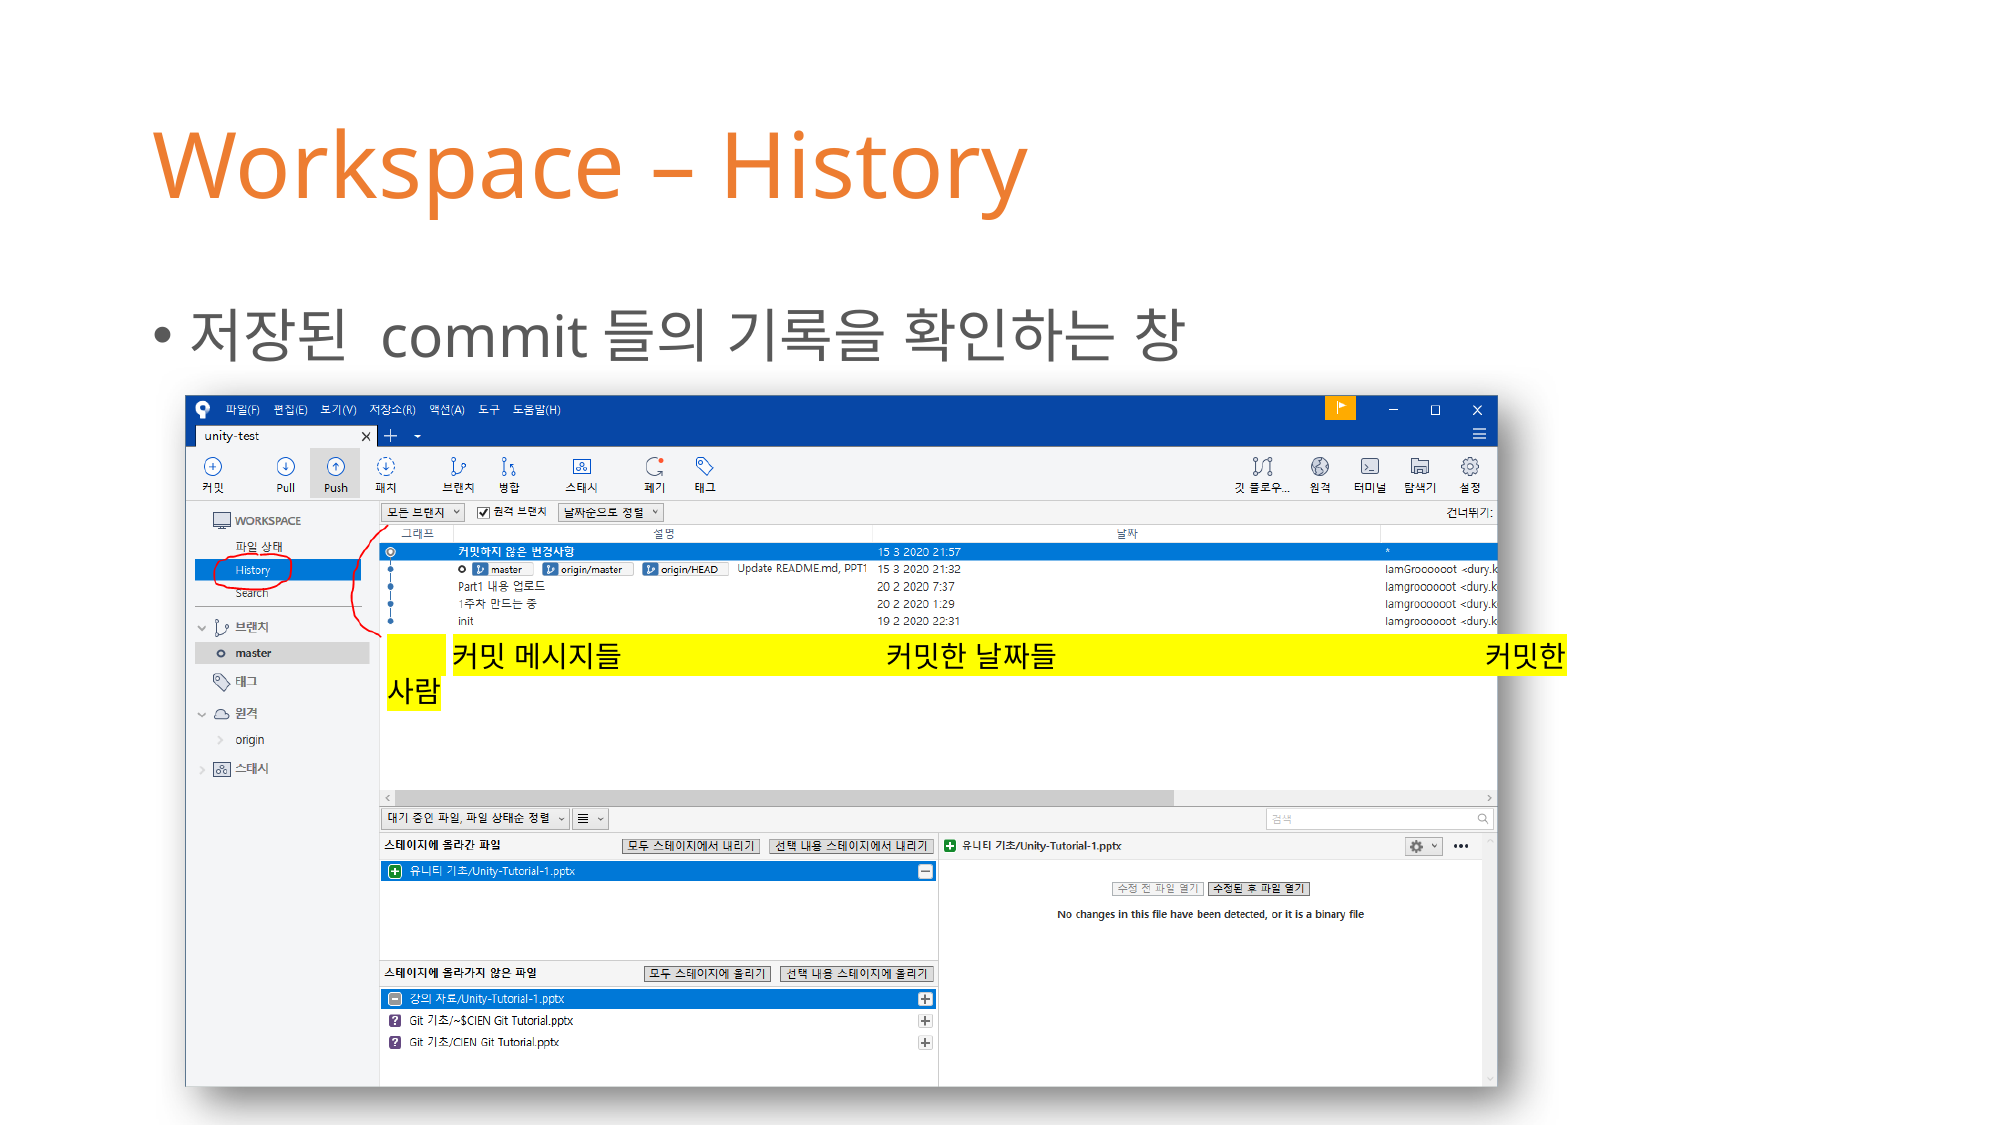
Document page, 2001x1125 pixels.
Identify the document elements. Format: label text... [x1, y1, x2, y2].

text_box 커밋 메시지들 커밋한 날짜들 커밋한 사람 [1498, 631, 1613, 716]
picture [185, 395, 1498, 1087]
title Workspace – History [137, 59, 1863, 278]
list 저장된 commit들의 기록을 확인하는 창 [137, 299, 1863, 1014]
